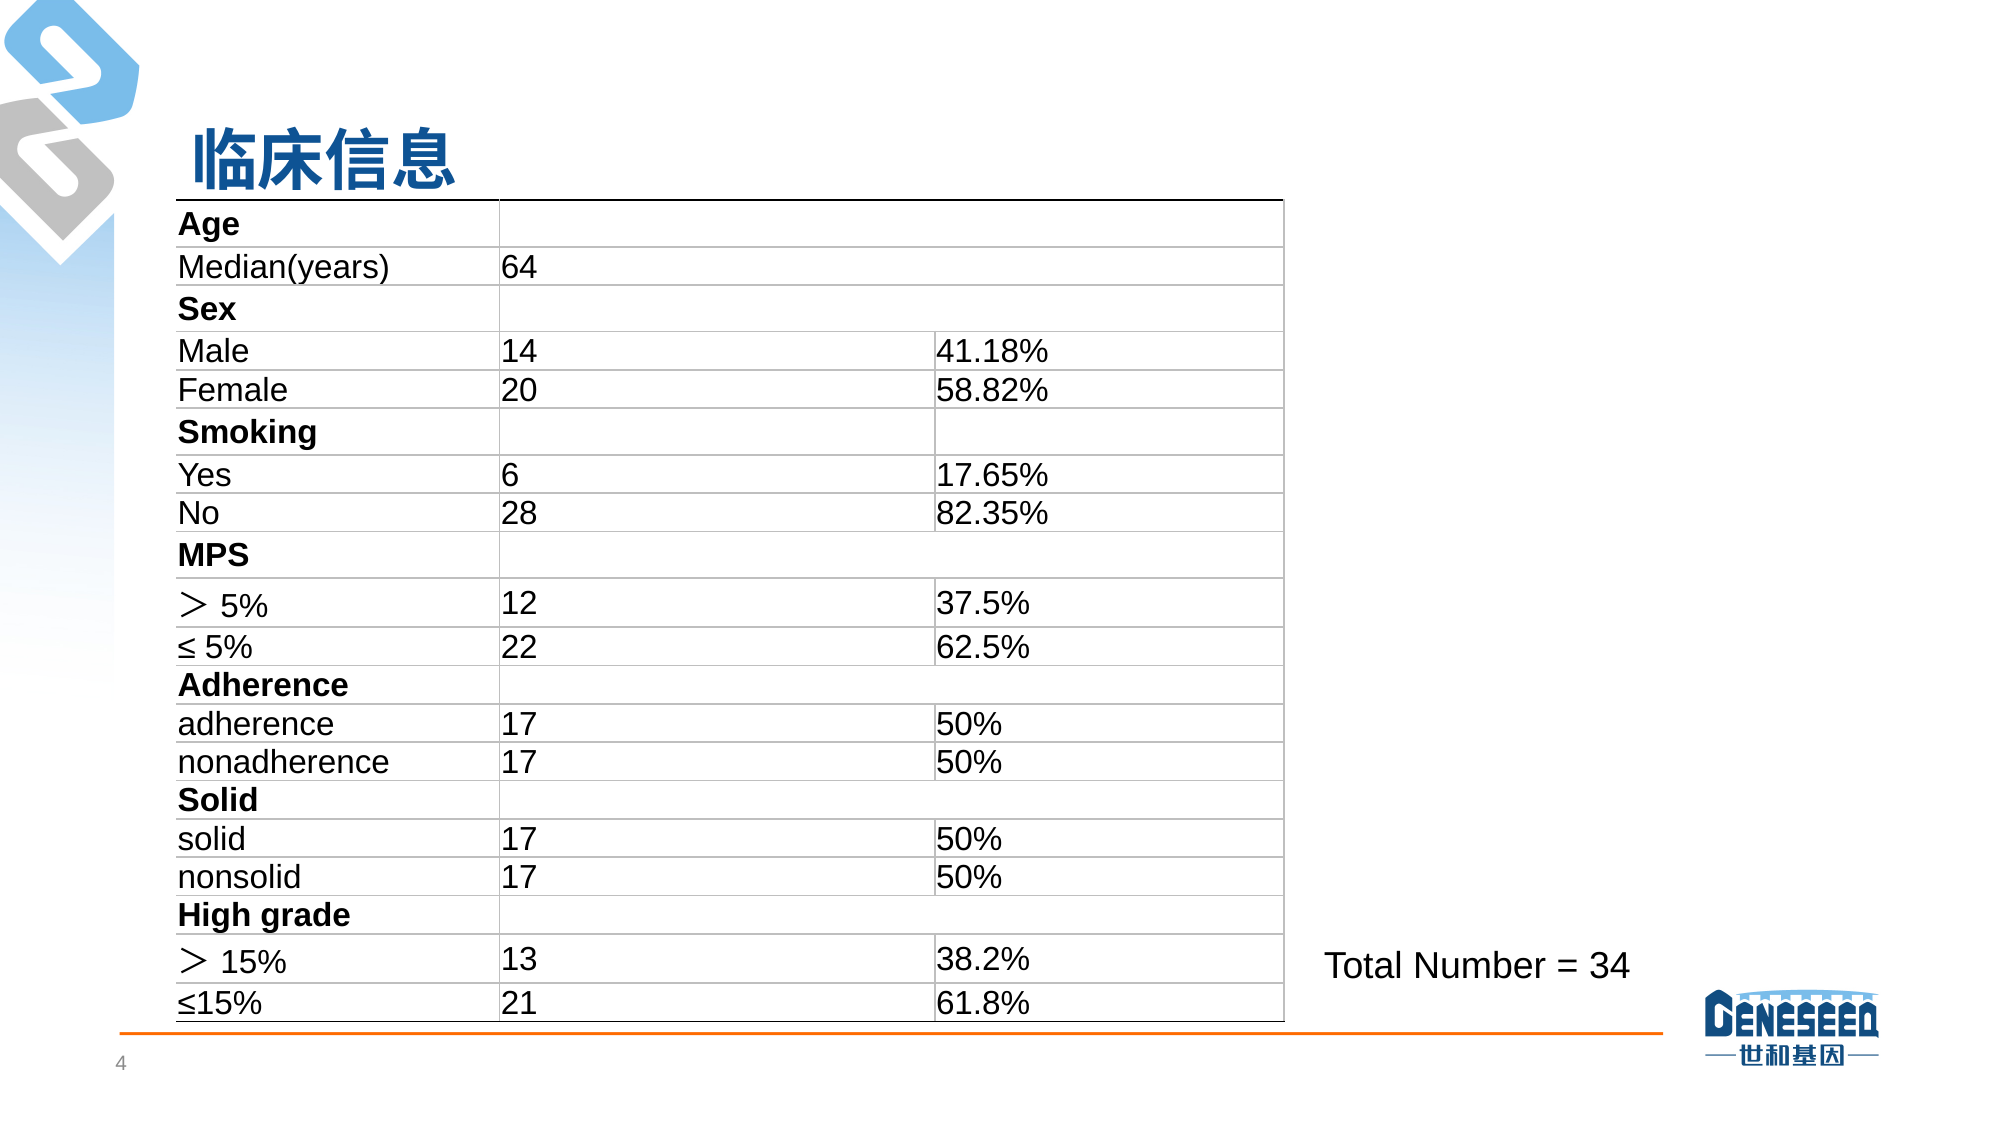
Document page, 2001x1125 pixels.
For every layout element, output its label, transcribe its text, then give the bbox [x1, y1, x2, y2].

table_cell 50% [936, 743, 1283, 780]
table_cell Female [176, 371, 499, 407]
table_cell 12 [500, 579, 934, 626]
table_cell 17 [500, 705, 934, 741]
table_cell 14 [500, 332, 934, 369]
text_box Total Number = 34 [1308, 933, 1809, 993]
table_cell 62.5% [936, 628, 1283, 665]
table_cell 21 [500, 984, 934, 1021]
table_cell [500, 666, 1283, 703]
table_cell 50% [936, 858, 1283, 895]
table_cell 17 [500, 820, 934, 856]
table_cell 13 [500, 935, 934, 982]
table_cell adherence [176, 705, 499, 741]
table_cell [500, 781, 1283, 818]
table_header Age [176, 201, 499, 246]
table_cell 50% [936, 820, 1283, 856]
table_cell 17 [500, 858, 934, 895]
table_cell 50% [936, 705, 1283, 741]
table_cell 28 [500, 494, 934, 531]
table_cell Sex [176, 286, 499, 331]
title 临床信息 [176, 99, 1900, 216]
table_cell Smoking [176, 409, 499, 454]
table_cell ≤15% [176, 984, 499, 1021]
table_cell [500, 409, 934, 454]
table_cell Median(years) [176, 248, 499, 284]
table_cell 17.65% [936, 456, 1283, 492]
table_cell Solid [176, 781, 499, 818]
table_header [500, 201, 1283, 246]
table_cell 37.5% [936, 579, 1283, 626]
table_cell 20 [500, 371, 934, 407]
table_cell solid [176, 820, 499, 856]
table_cell High grade [176, 896, 499, 933]
table_cell 82.35% [936, 494, 1283, 531]
slide_number 4 [100, 1035, 544, 1088]
picture [0, 0, 2001, 1125]
table_cell ＞15% [176, 935, 499, 982]
table_cell Adherence [176, 666, 499, 703]
table_cell Yes [176, 456, 499, 492]
table_cell [936, 409, 1283, 454]
table_cell [500, 896, 1283, 933]
table_cell MPS [176, 532, 499, 577]
table_cell 61.8% [936, 984, 1283, 1021]
table_cell 41.18% [936, 332, 1283, 369]
table_cell [500, 286, 1283, 331]
table_cell ＞5% [176, 579, 499, 626]
table_cell 38.2% [936, 935, 1283, 982]
table_cell Male [176, 332, 499, 369]
table_cell [500, 532, 1283, 577]
table_cell 64 [500, 248, 1283, 284]
table_cell nonadherence [176, 743, 499, 780]
table_cell 22 [500, 628, 934, 665]
table_cell ≤ 5% [176, 628, 499, 665]
table_cell nonsolid [176, 858, 499, 895]
table_cell 6 [500, 456, 934, 492]
table_cell 17 [500, 743, 934, 780]
table_cell No [176, 494, 499, 531]
table_cell 58.82% [936, 371, 1283, 407]
